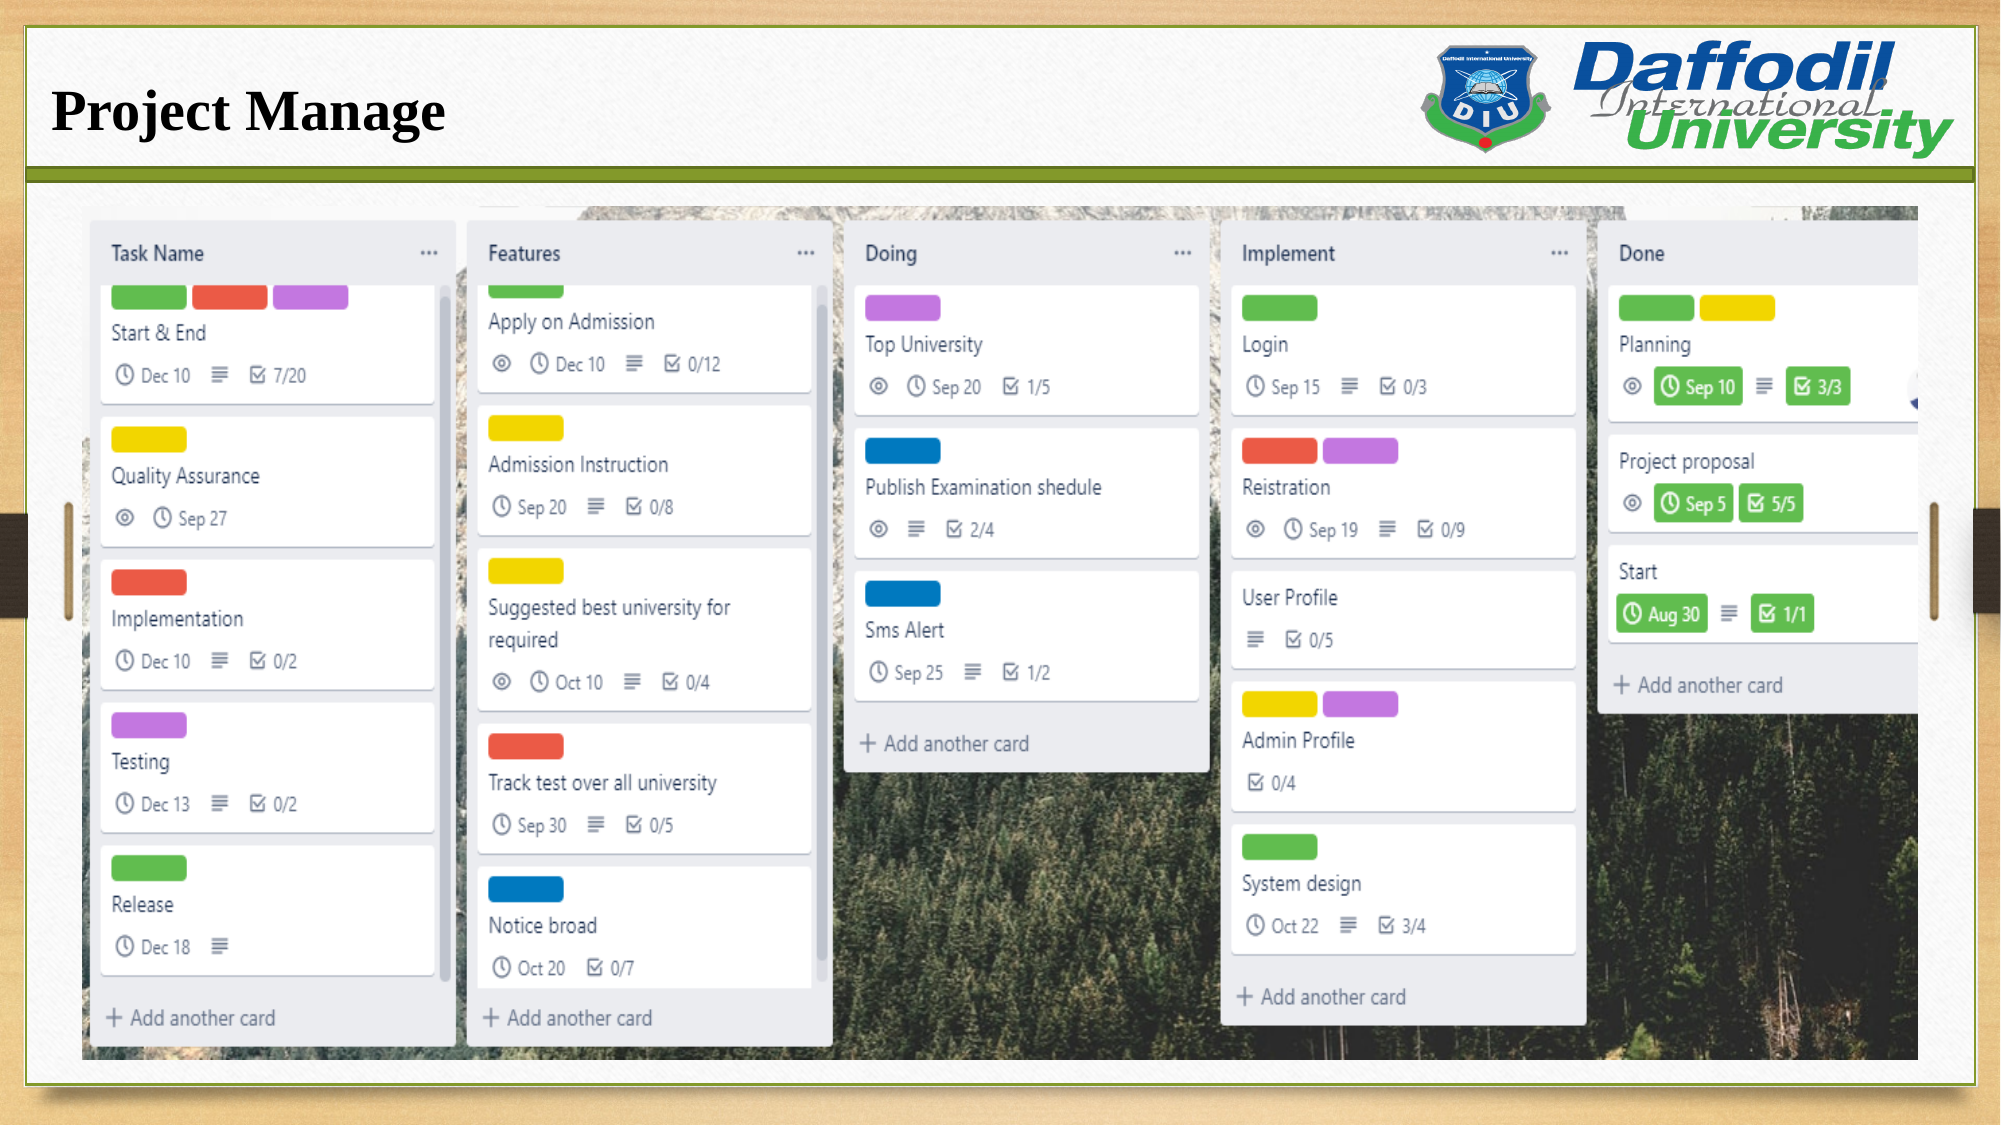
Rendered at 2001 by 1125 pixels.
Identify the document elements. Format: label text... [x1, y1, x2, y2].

picture [0, 0, 2001, 1125]
text_box Project Manage [36, 65, 1019, 150]
